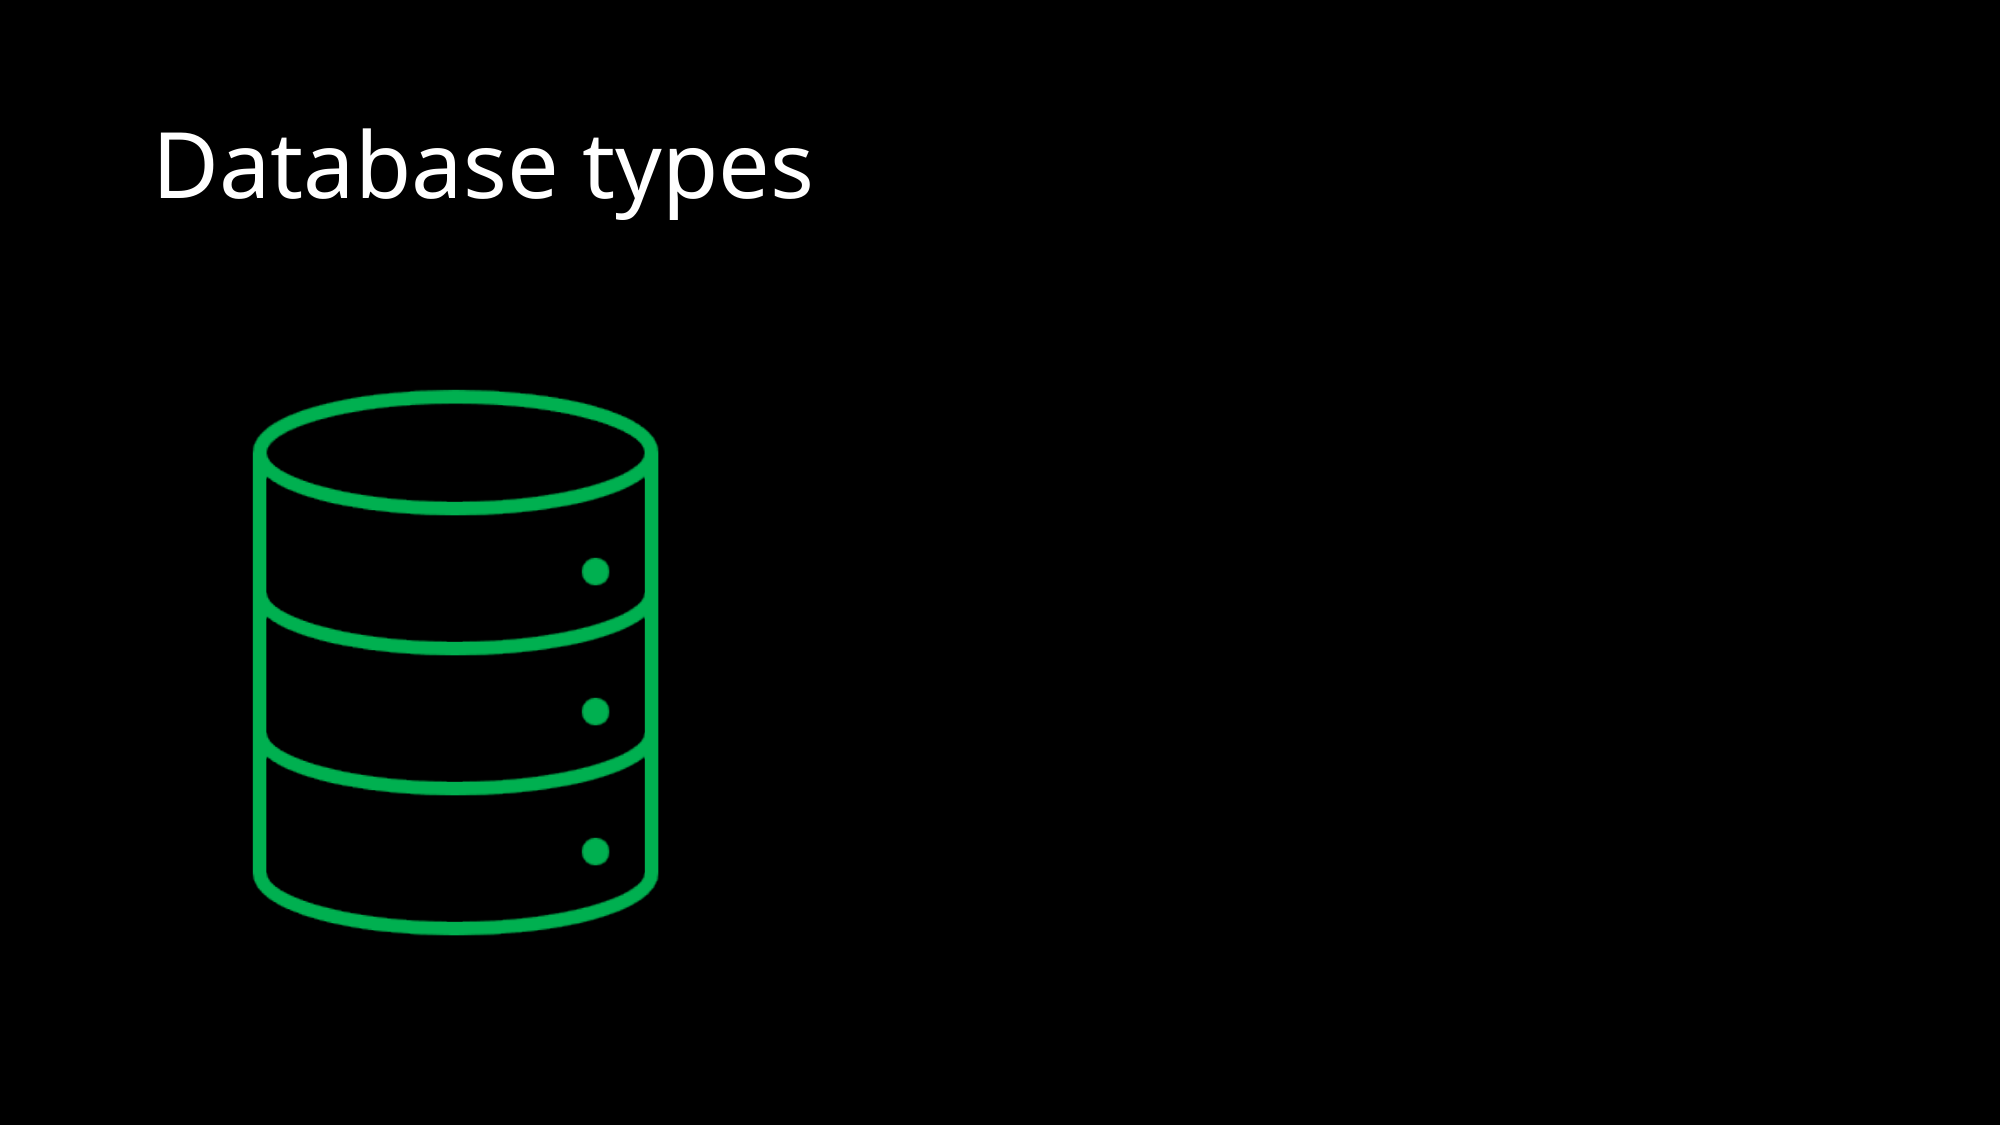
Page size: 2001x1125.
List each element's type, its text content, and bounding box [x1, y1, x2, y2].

title Database types [137, 59, 1863, 278]
picture [120, 320, 792, 992]
